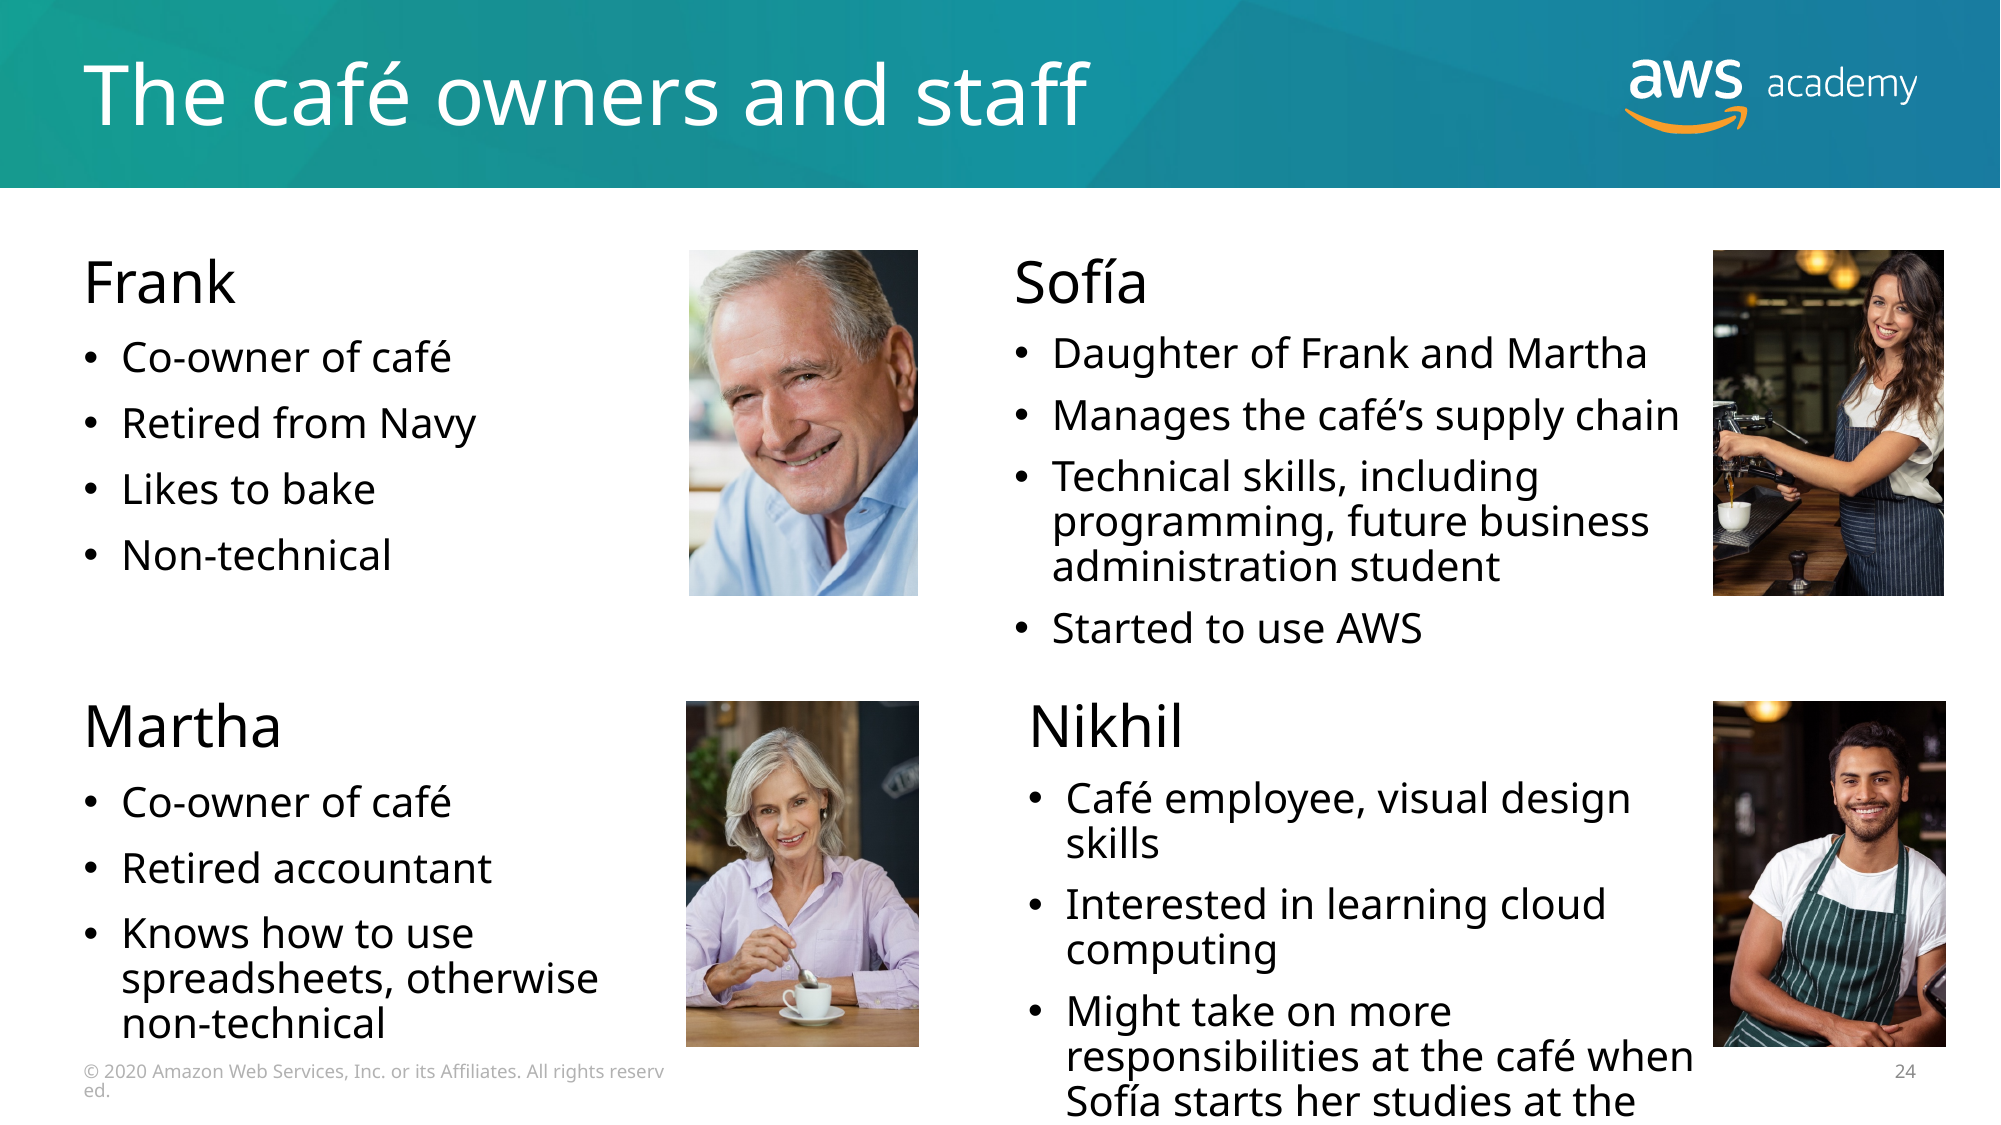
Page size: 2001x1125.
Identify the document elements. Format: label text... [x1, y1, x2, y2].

picture [1713, 250, 1944, 596]
picture [1713, 701, 1946, 1047]
list Frank Co-owner of café Retired from Navy Likes to bake Non-technical [68, 245, 687, 636]
picture [0, 0, 2000, 188]
slide_number 24 [1481, 1042, 1932, 1103]
footer © 2020 Amazon Web Services, Inc. or its Affiliates. All rights reserved. [68, 1042, 682, 1103]
list Sofía Daughter of Frank and Martha Manages the café’s supply chain Technical skills, including programming, future business administration student Started to use AWS [999, 245, 1728, 684]
picture [686, 701, 919, 1047]
text_box Nikhil Café employee, visual design skills Interested in learning cloud computing Might take on more responsibilities at the café when Sofía starts her studies at the university [1013, 690, 1741, 1097]
picture [689, 250, 918, 596]
title The café owners and staff [68, 59, 1551, 138]
text_box Martha Co-owner of café Retired accountant Knows how to use spreadsheets, otherwise non-technical [68, 689, 679, 1042]
